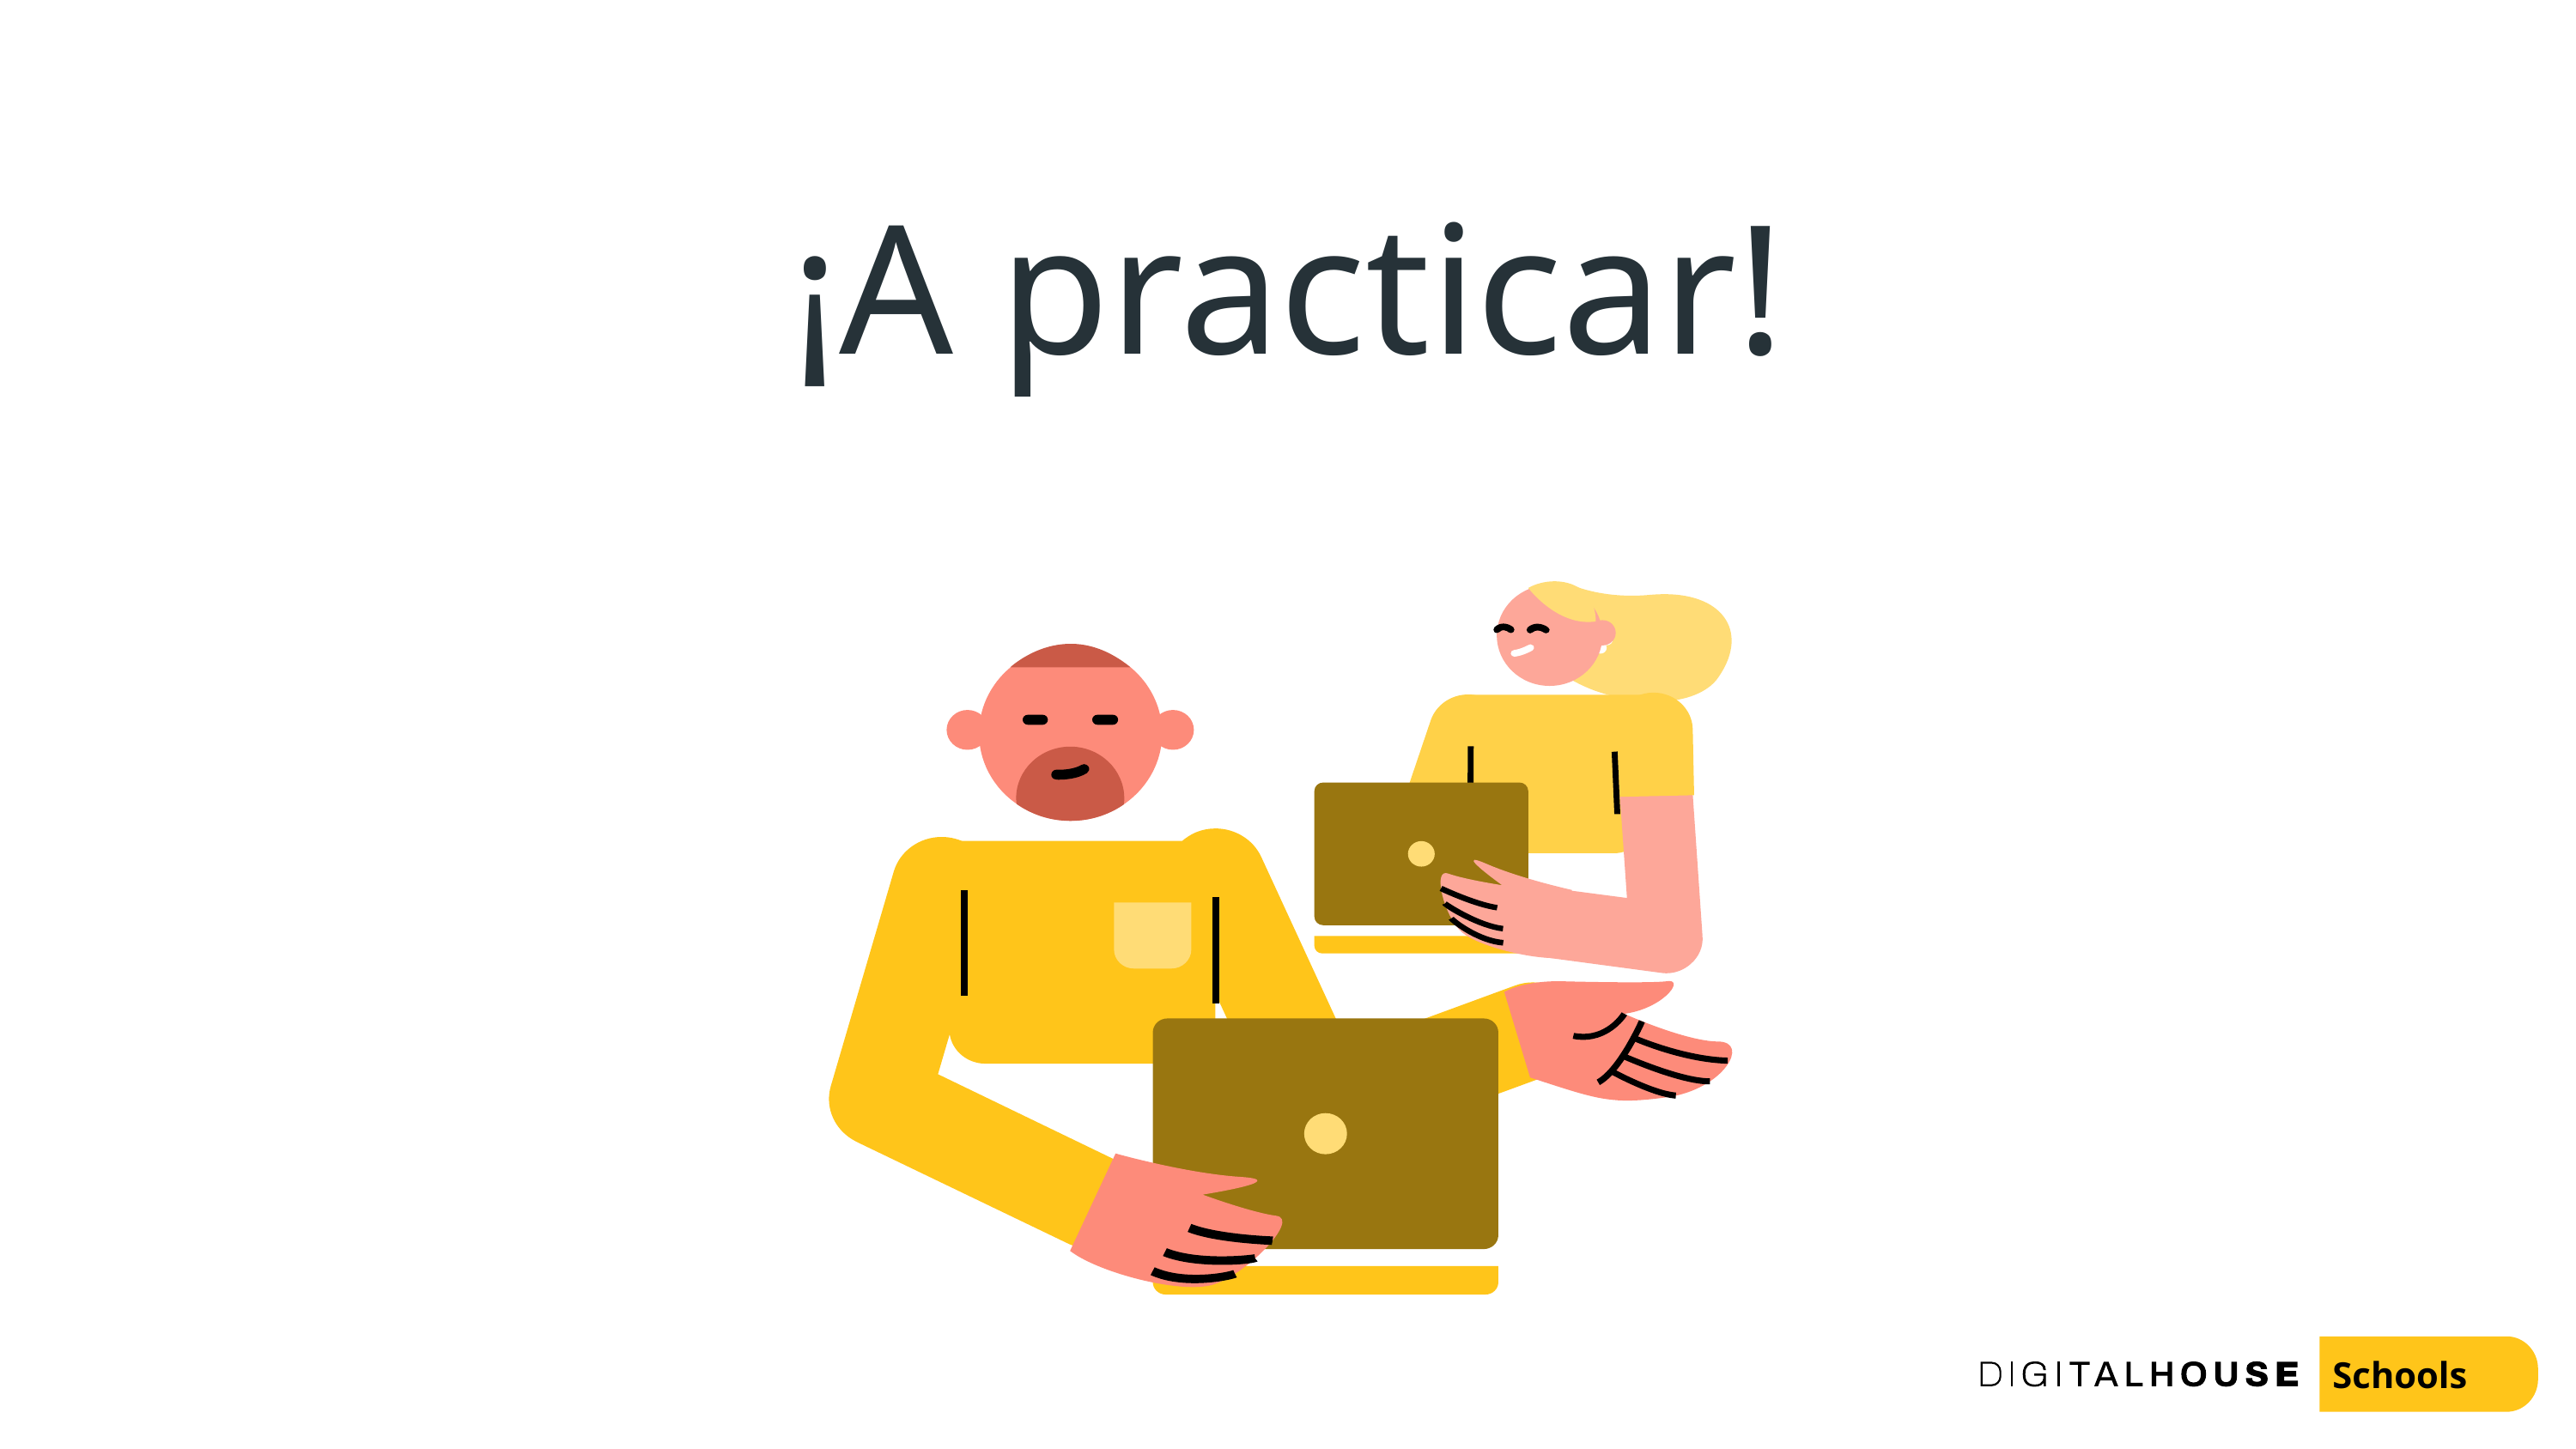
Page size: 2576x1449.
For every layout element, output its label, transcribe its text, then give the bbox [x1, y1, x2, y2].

text_box ¡A practicar! [609, 154, 1967, 391]
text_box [1314, 580, 1750, 974]
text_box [1980, 1336, 2539, 1412]
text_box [824, 643, 1751, 1295]
